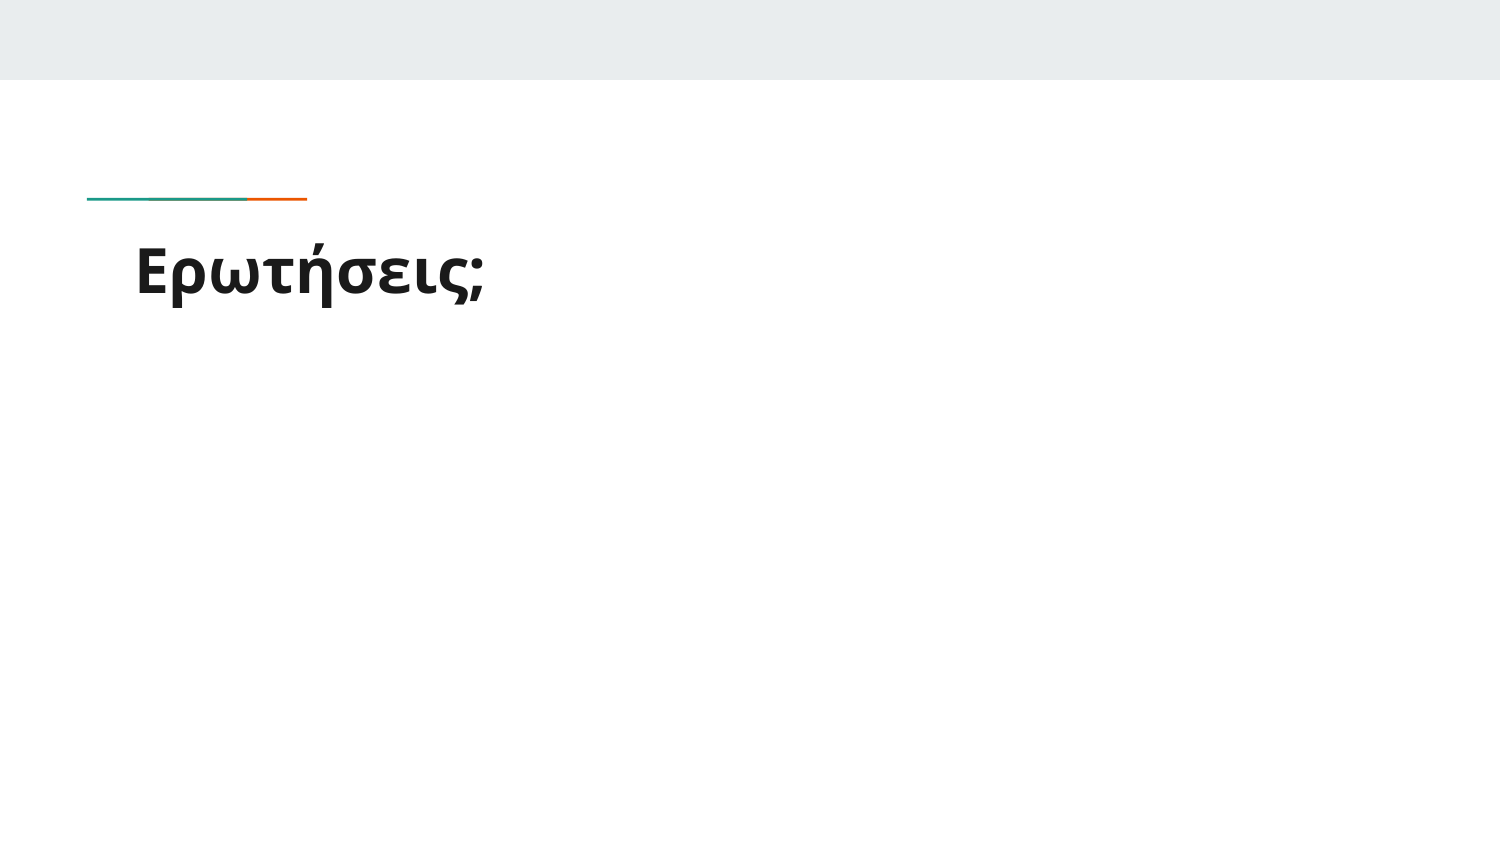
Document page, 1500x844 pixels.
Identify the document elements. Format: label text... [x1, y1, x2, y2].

title Ερωτήσεις; [119, 216, 1381, 305]
